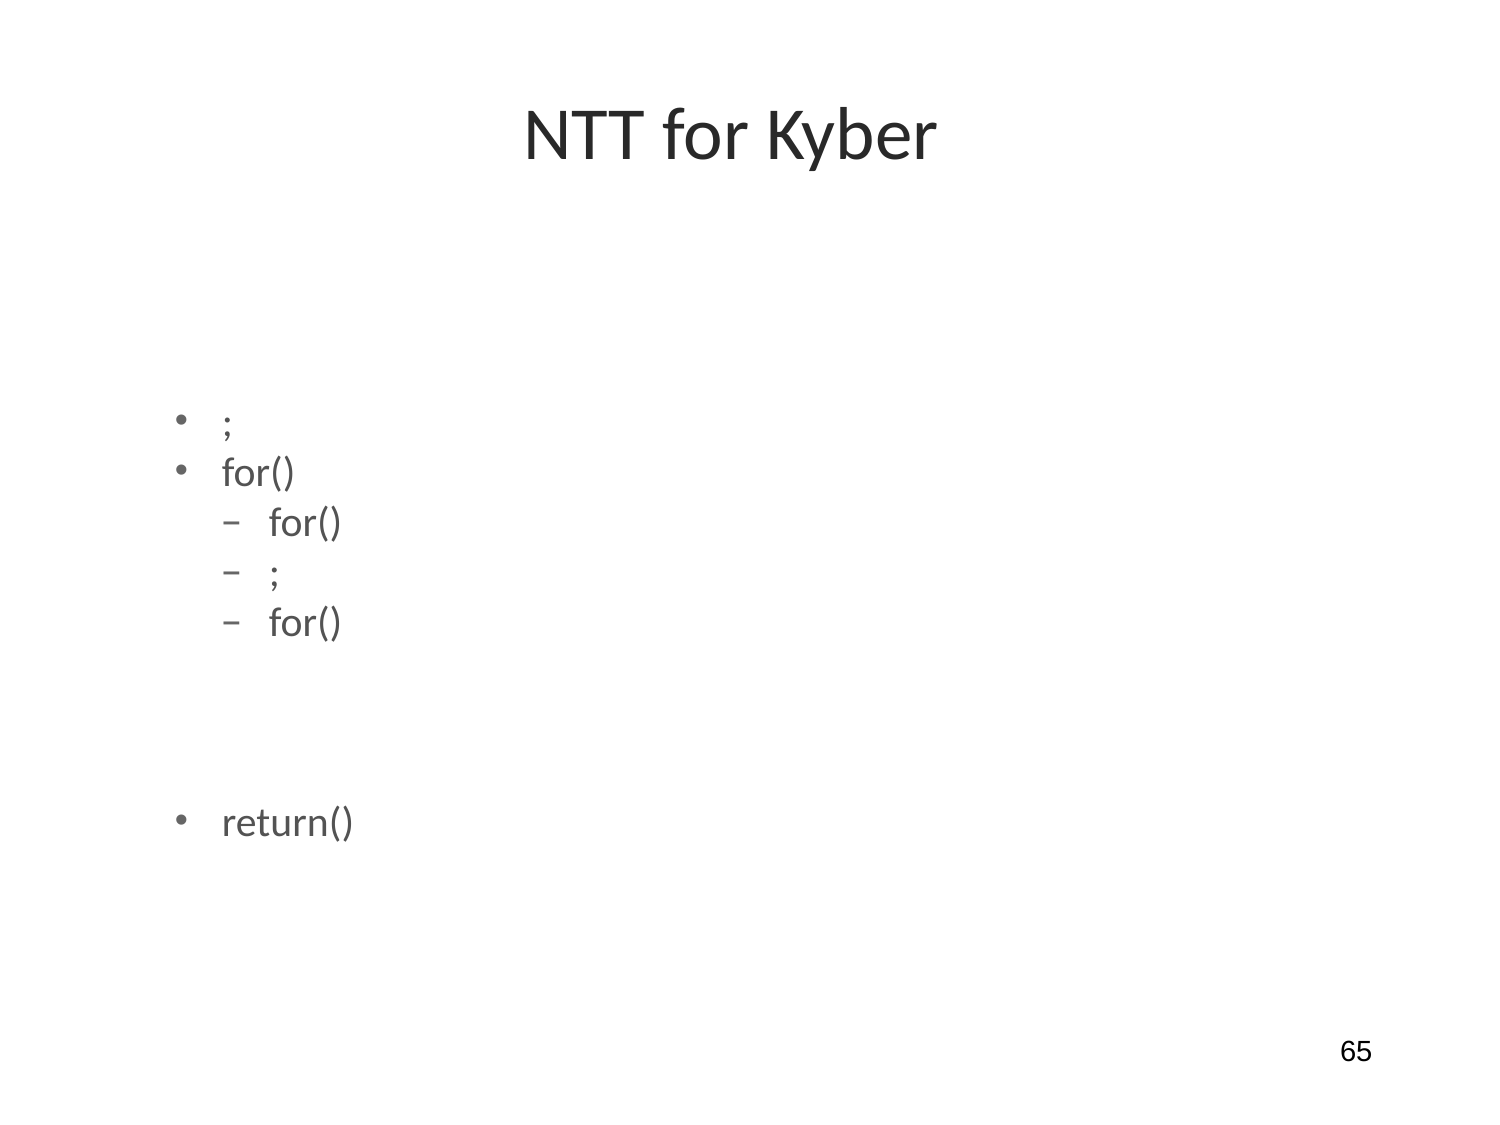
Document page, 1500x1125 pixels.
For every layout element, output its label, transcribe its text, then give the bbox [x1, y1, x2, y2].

text_box NTT for Kyber [76, 40, 1387, 231]
slide_number 65 [1074, 1024, 1388, 1101]
